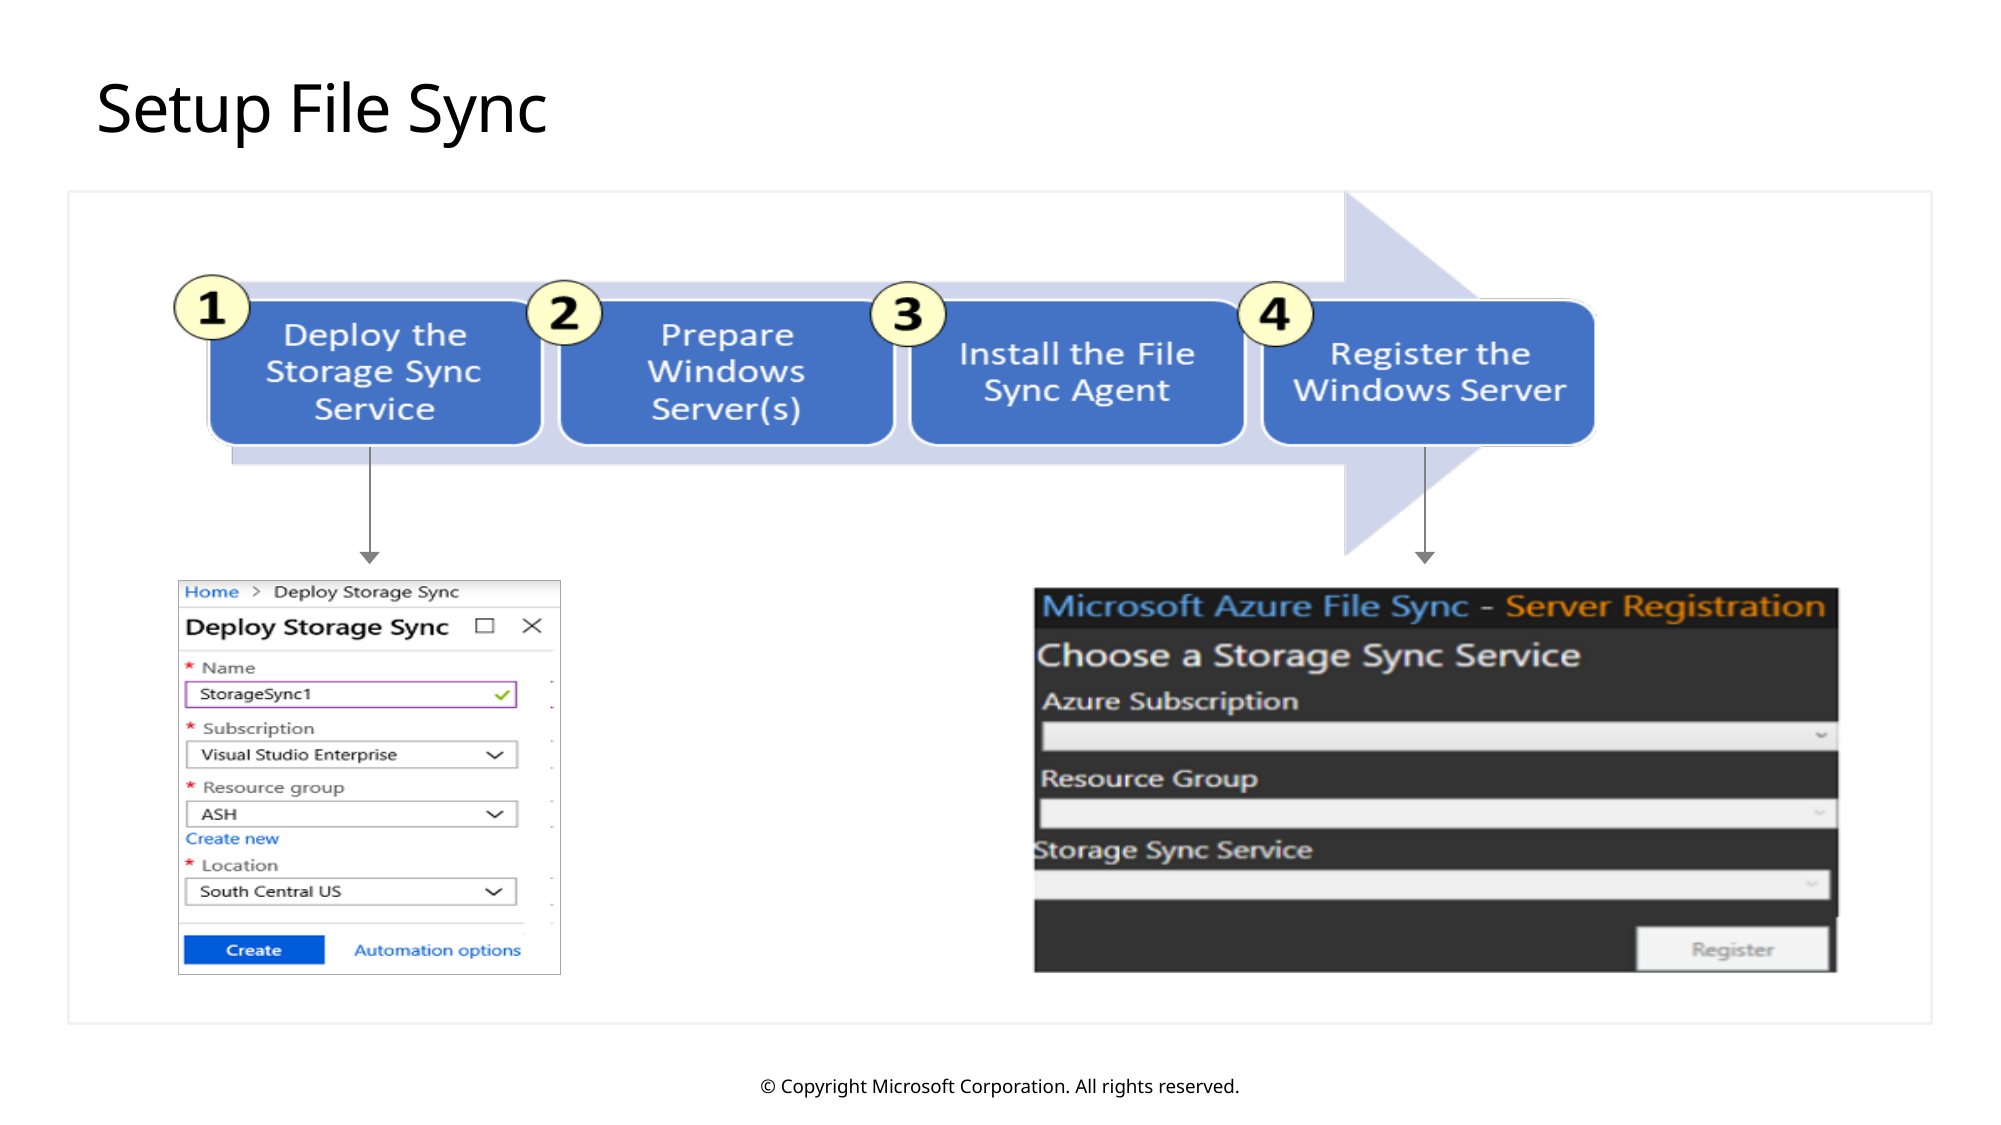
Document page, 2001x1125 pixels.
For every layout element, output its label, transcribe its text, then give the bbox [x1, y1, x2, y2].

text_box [157, 191, 1847, 981]
text_box [68, 191, 1932, 1024]
title Setup File Sync [96, 75, 1904, 166]
